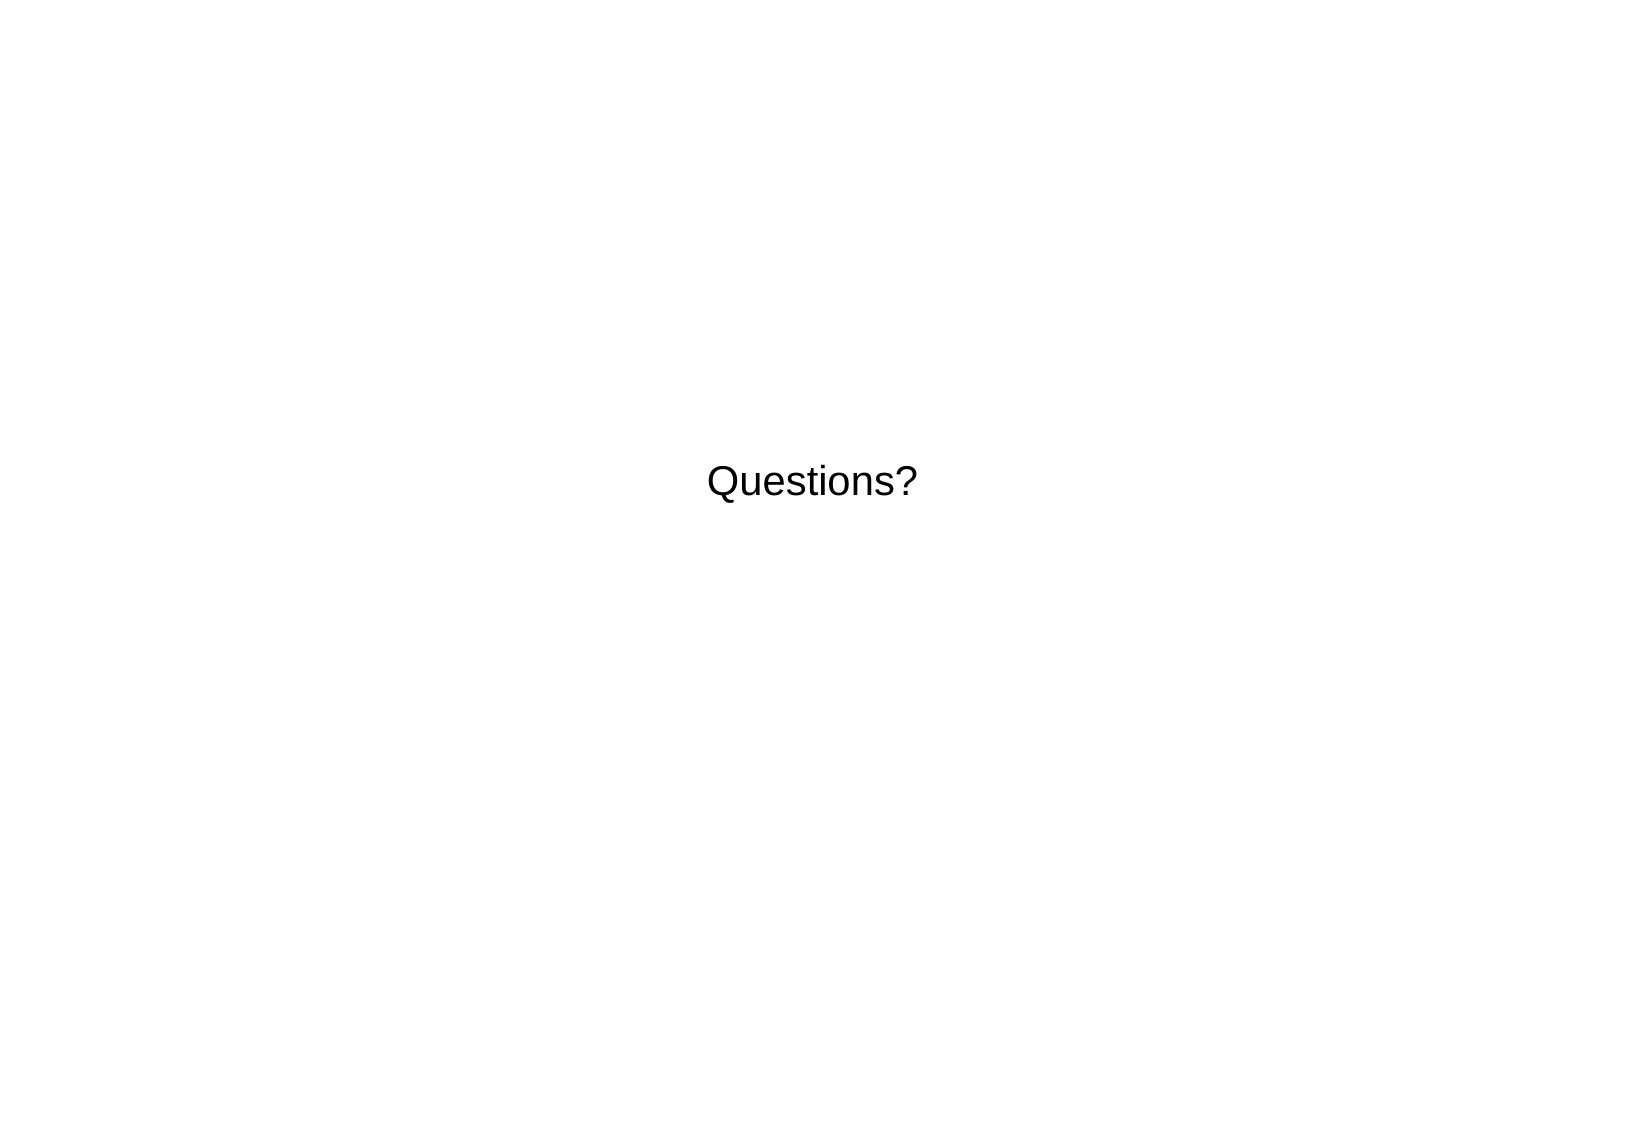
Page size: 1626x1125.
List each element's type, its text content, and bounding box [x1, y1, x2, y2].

list Questions? [81, 385, 1544, 1005]
